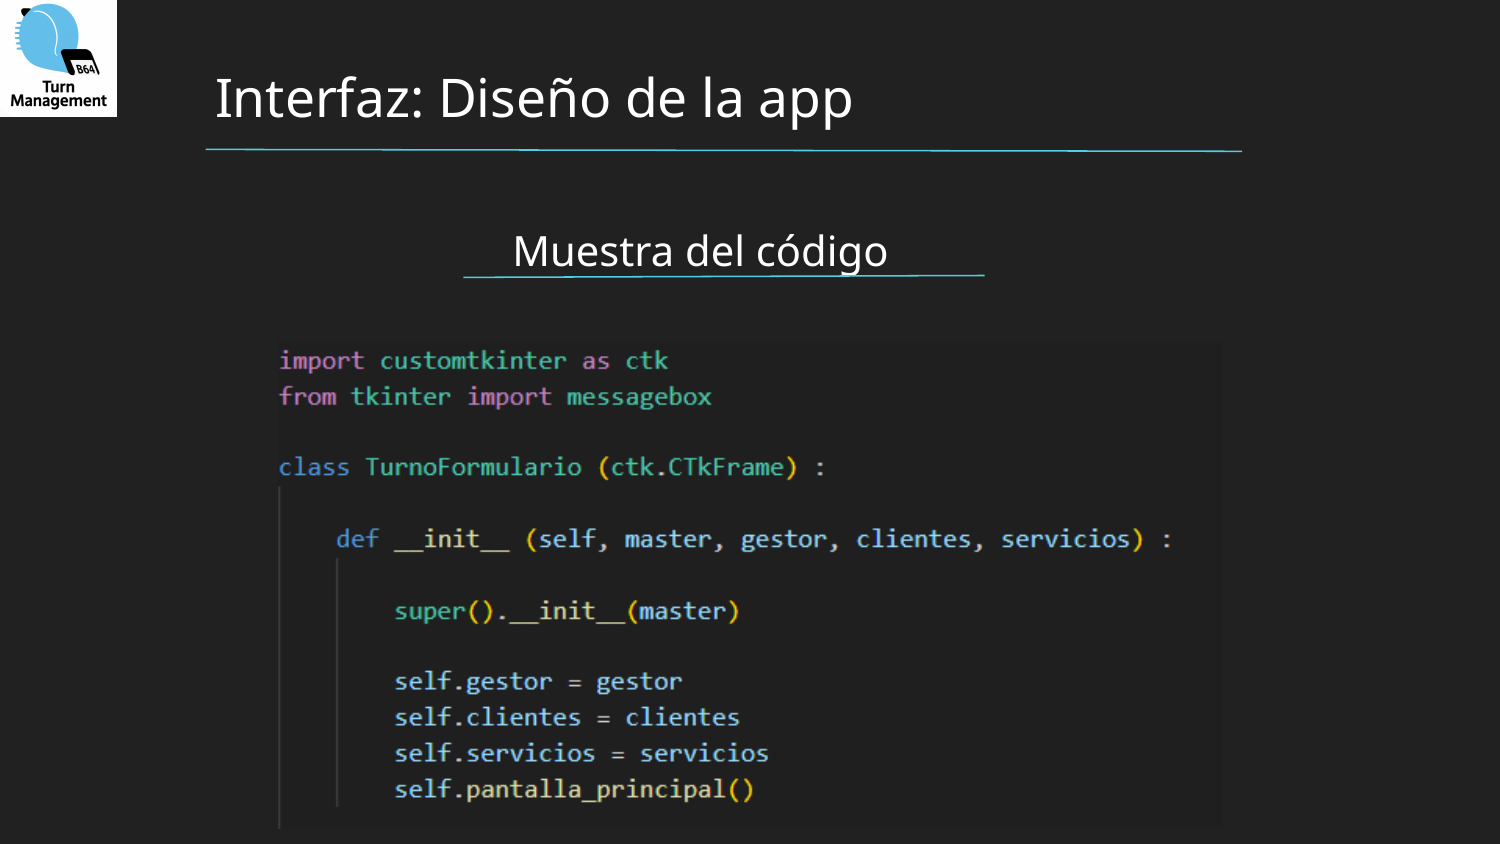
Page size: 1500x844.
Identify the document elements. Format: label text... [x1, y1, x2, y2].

title Interfaz: Diseño de la app [200, 48, 1300, 143]
picture [277, 341, 1223, 830]
picture [0, 0, 118, 118]
list Muestra del código [497, 209, 1003, 293]
